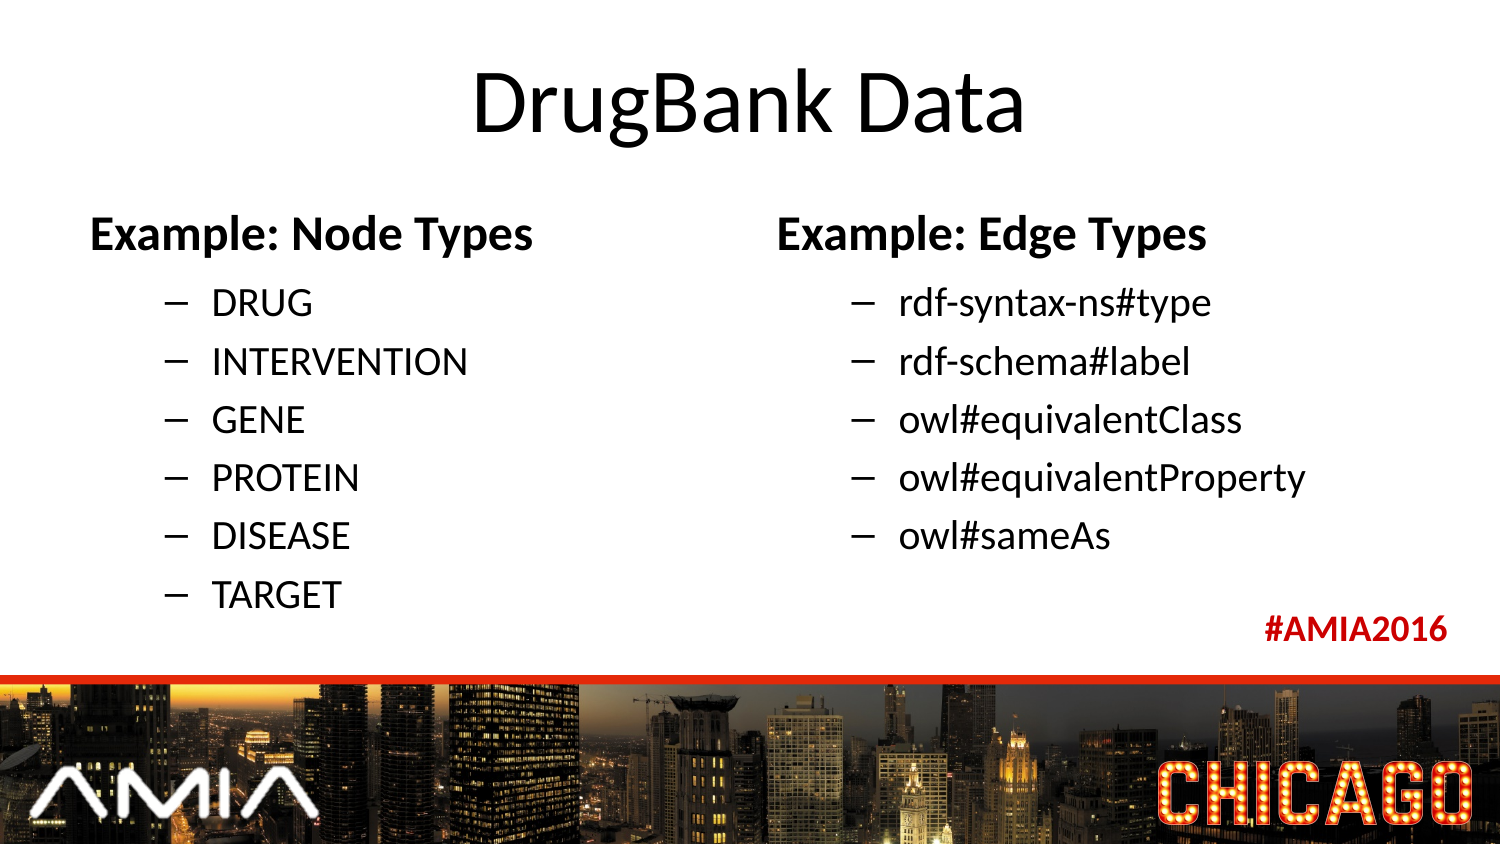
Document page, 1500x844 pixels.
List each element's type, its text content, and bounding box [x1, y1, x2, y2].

list DRUG INTERVENTION GENE PROTEIN DISEASE TARGET [75, 267, 738, 754]
picture [0, 685, 1500, 844]
text_box [137, 175, 1359, 610]
title DrugBank Data [75, 33, 1425, 175]
list rdf-syntax-ns#type rdf-schema#label owl#equivalentClass owl#equivalentProperty owl#sameAs [761, 267, 1425, 754]
list Example: Node Types [75, 188, 738, 267]
list Example: Edge Types [761, 188, 1425, 267]
